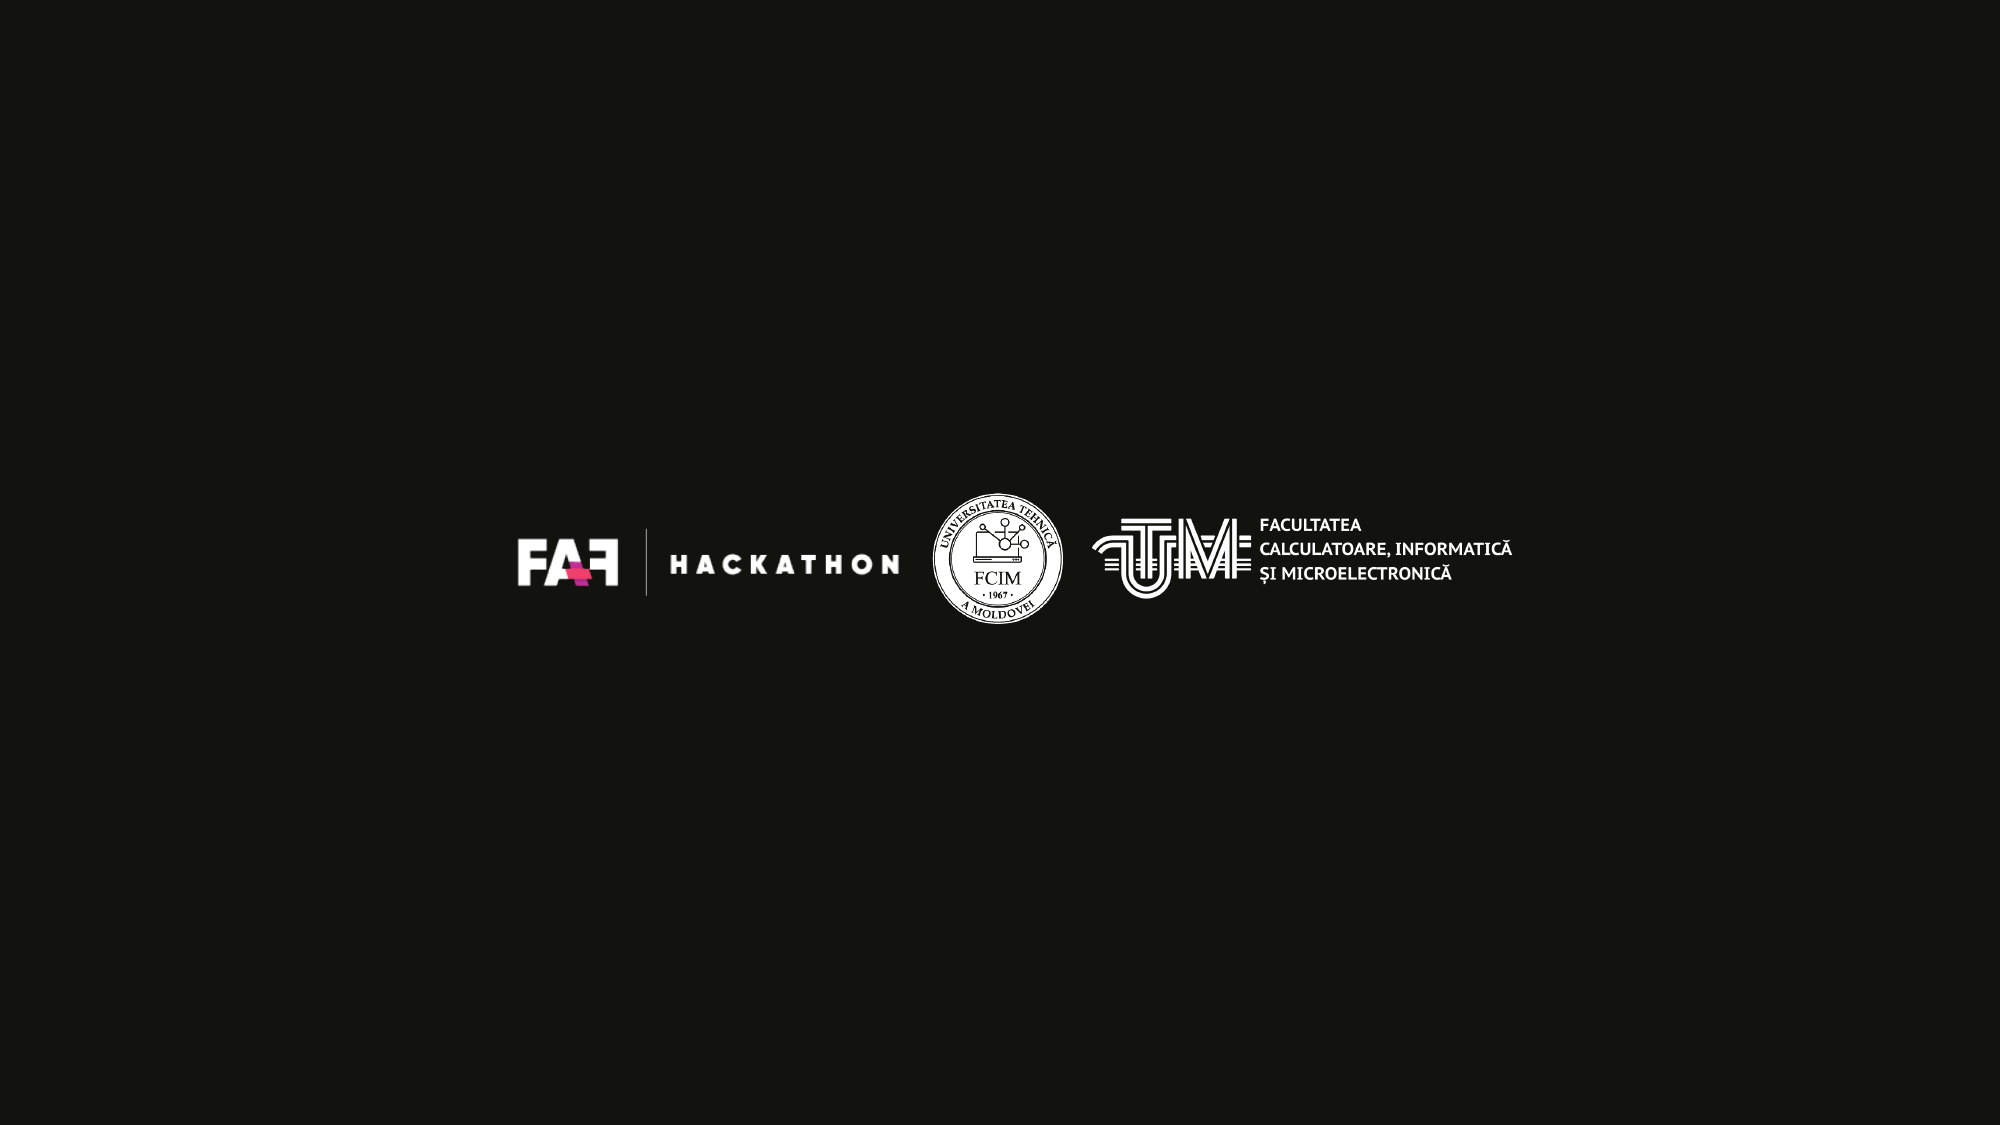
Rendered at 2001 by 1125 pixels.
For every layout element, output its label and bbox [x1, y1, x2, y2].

text_box [0, 0, 2000, 1125]
text_box [504, 493, 1520, 632]
